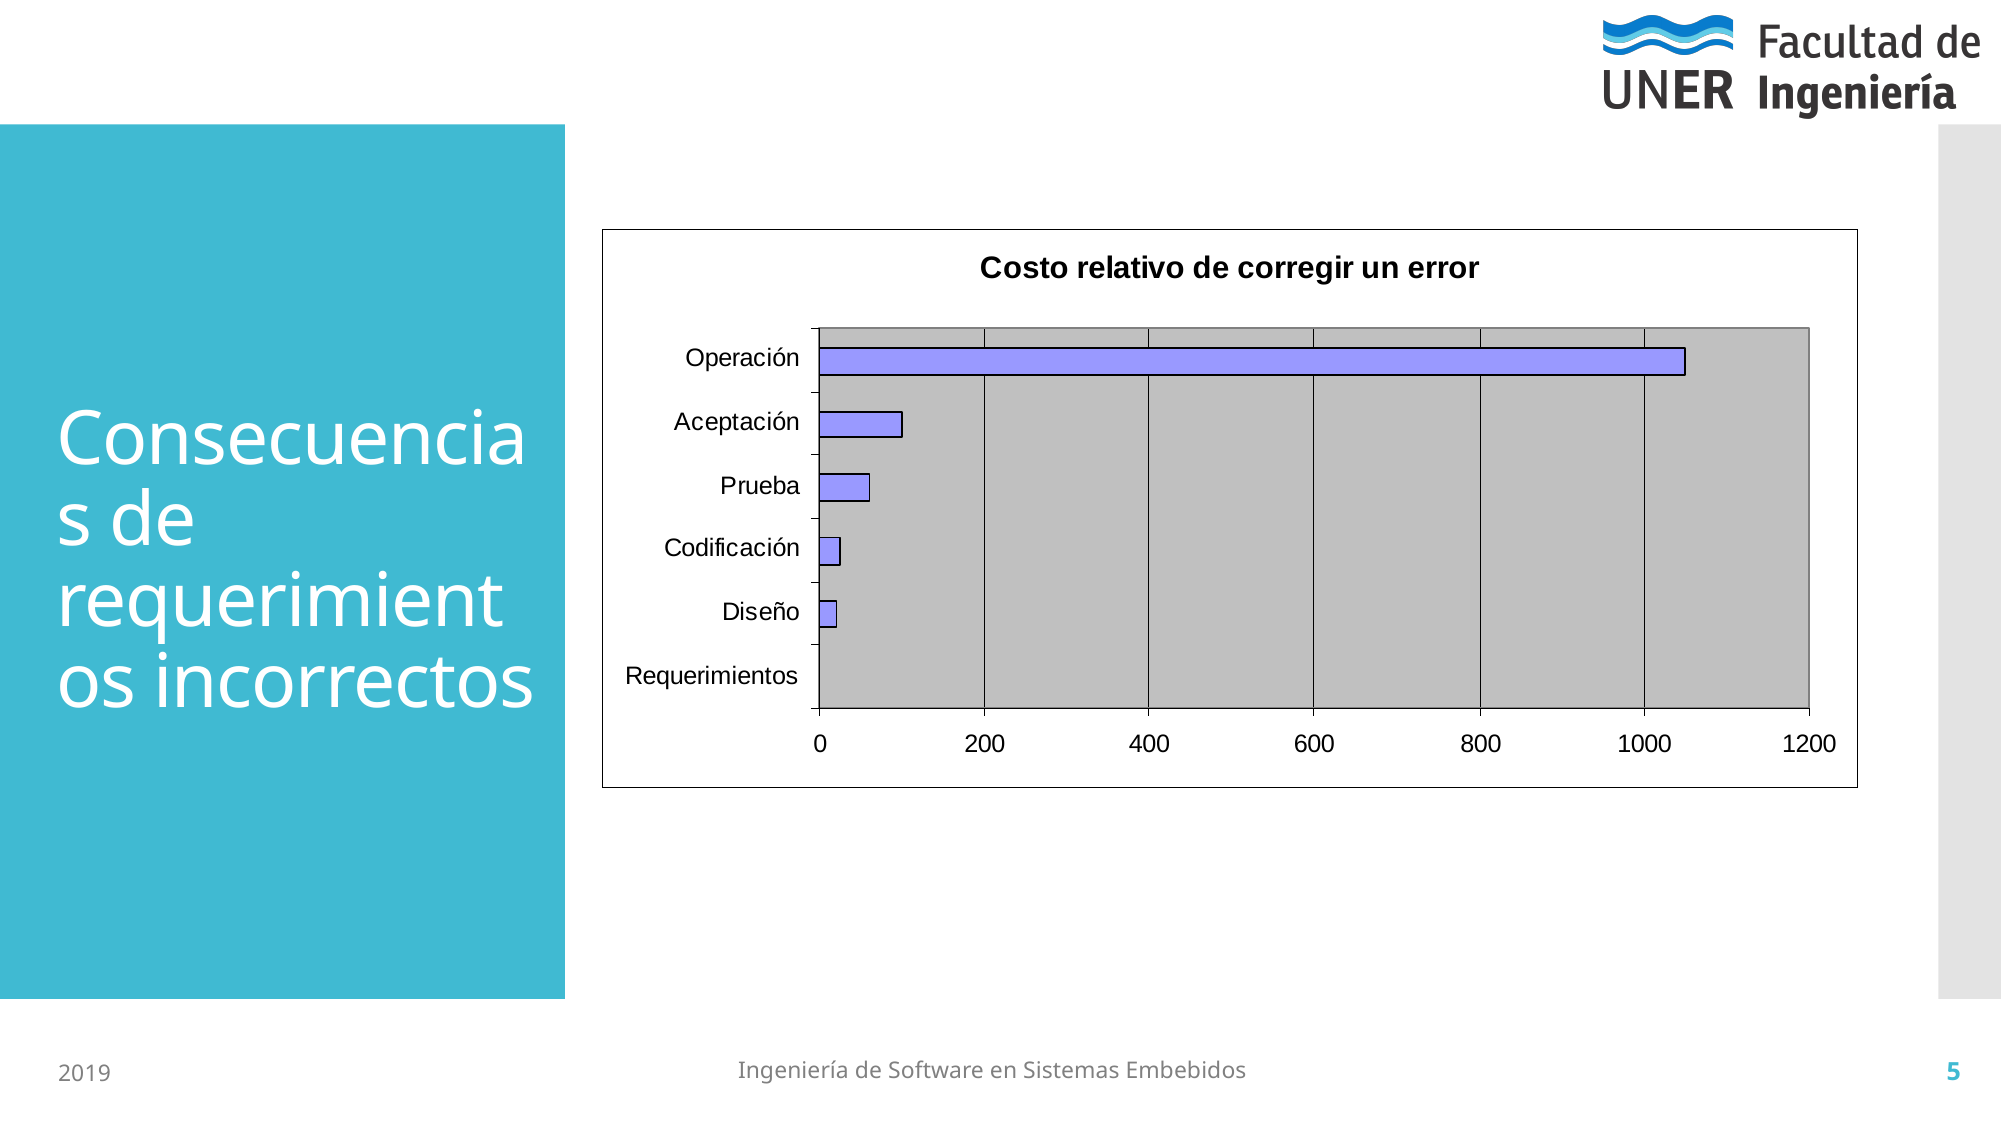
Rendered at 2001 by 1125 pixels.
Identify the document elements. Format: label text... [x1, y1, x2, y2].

title Consecuencias de requerimientos incorrectos [41, 184, 554, 940]
picture [1587, 0, 1996, 134]
slide_number 5 [1785, 1042, 1976, 1103]
slide_number 2019 [43, 1042, 493, 1103]
footer Ingeniería de Software en Sistemas Embebidos [723, 1039, 1345, 1100]
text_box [592, 219, 1870, 798]
